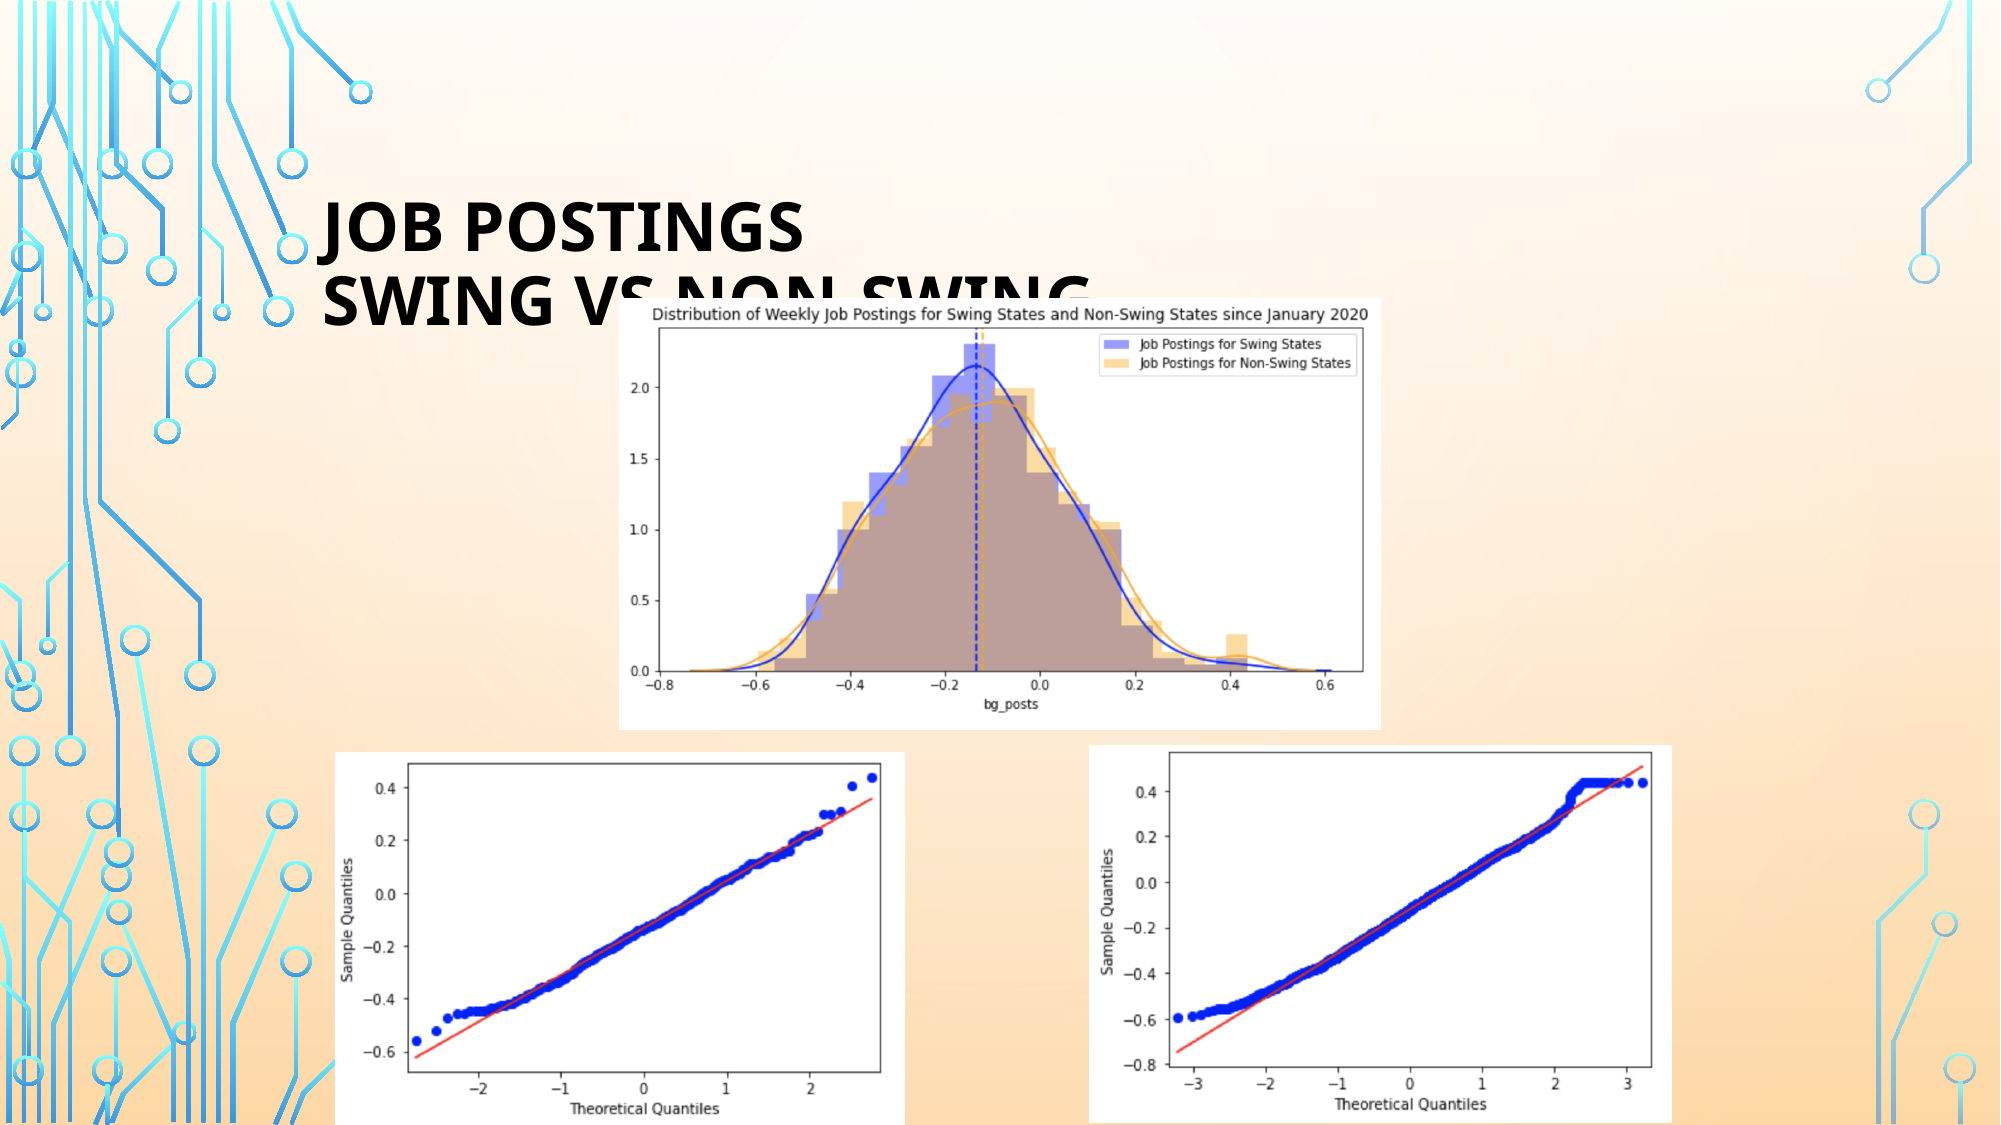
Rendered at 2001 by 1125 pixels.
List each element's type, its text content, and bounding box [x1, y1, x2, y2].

title Job postings Swing vs non-swing [307, 184, 1750, 576]
picture [335, 752, 905, 1125]
picture [619, 298, 1381, 730]
picture [1088, 745, 1672, 1124]
